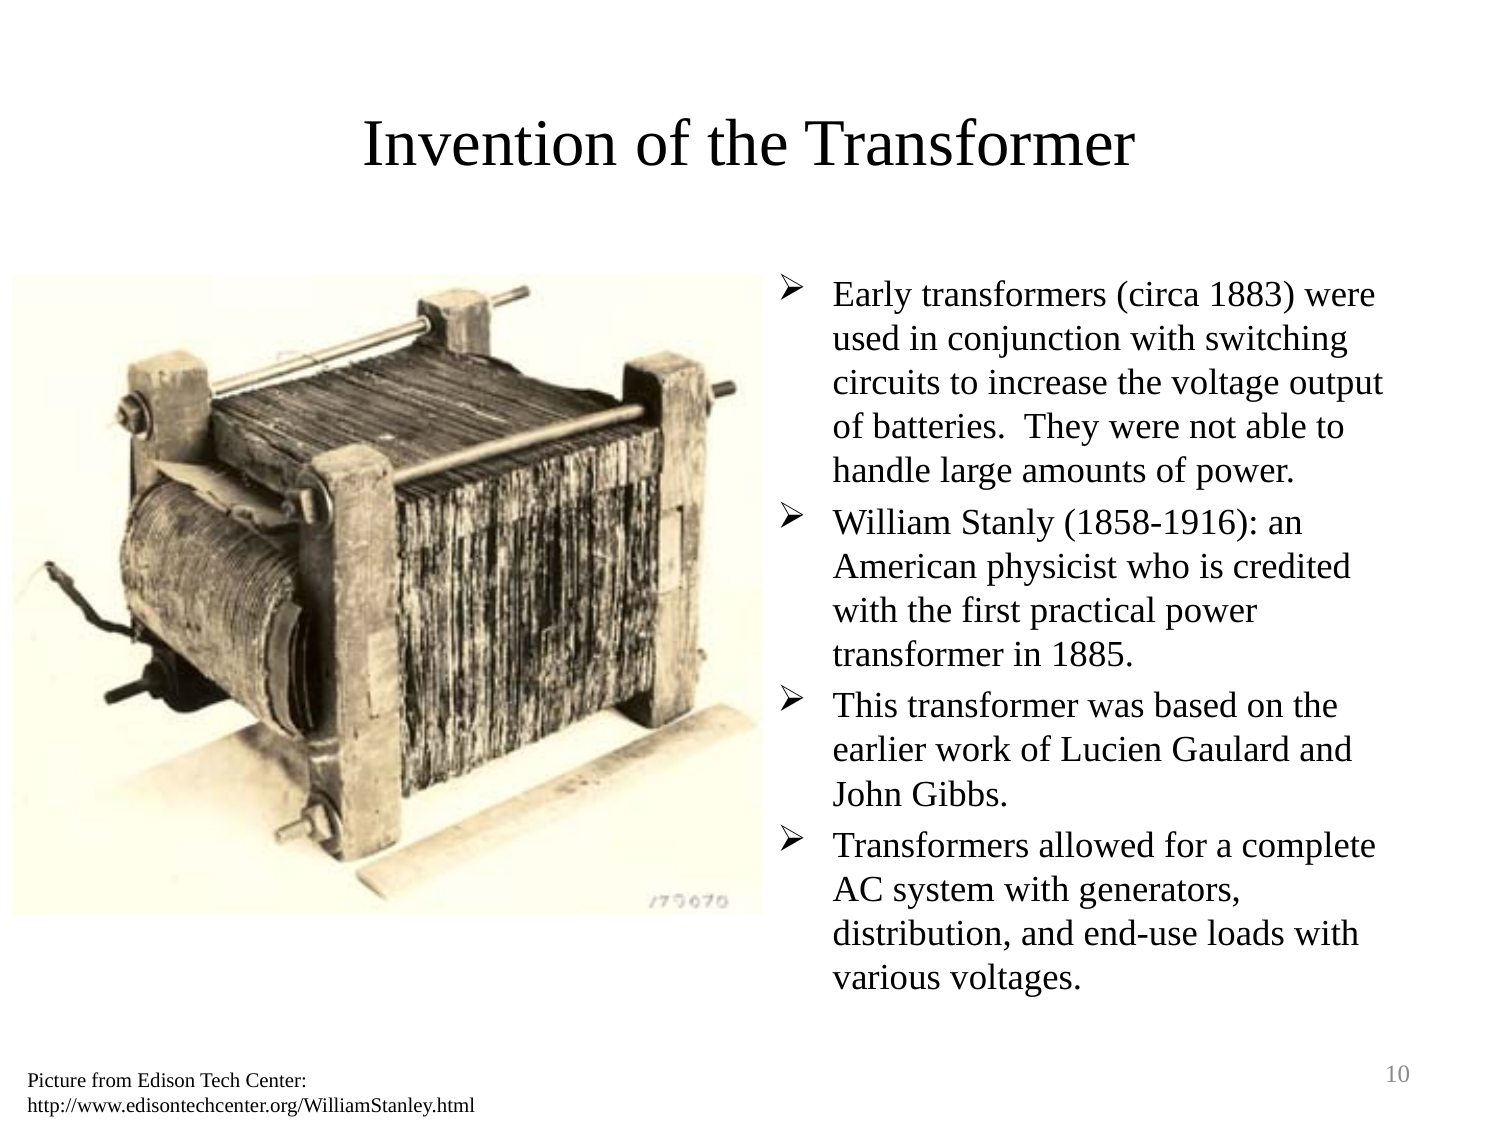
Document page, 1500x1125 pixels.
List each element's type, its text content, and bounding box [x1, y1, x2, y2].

slide_number 10 [1074, 1042, 1425, 1103]
list Early transformers (circa 1883) were used in conjunction with switching circuits to increase the voltage output of batteries. They were not able to handle large amounts of power. William Stanly (1858-1916): an American physicist who is credited with the first practical power transformer in 1885. This transformer was based on the earlier work of Lucien Gaulard and John Gibbs. Transformers allowed for a complete AC system with generators, distribution, and end-use loads with various voltages. [762, 262, 1425, 1005]
text_box Picture from Edison Tech Center: http://www.edisontechcenter.org/WilliamStanley.html [12, 1059, 525, 1124]
title Invention of the Transformer [75, 45, 1425, 233]
picture [12, 274, 763, 915]
